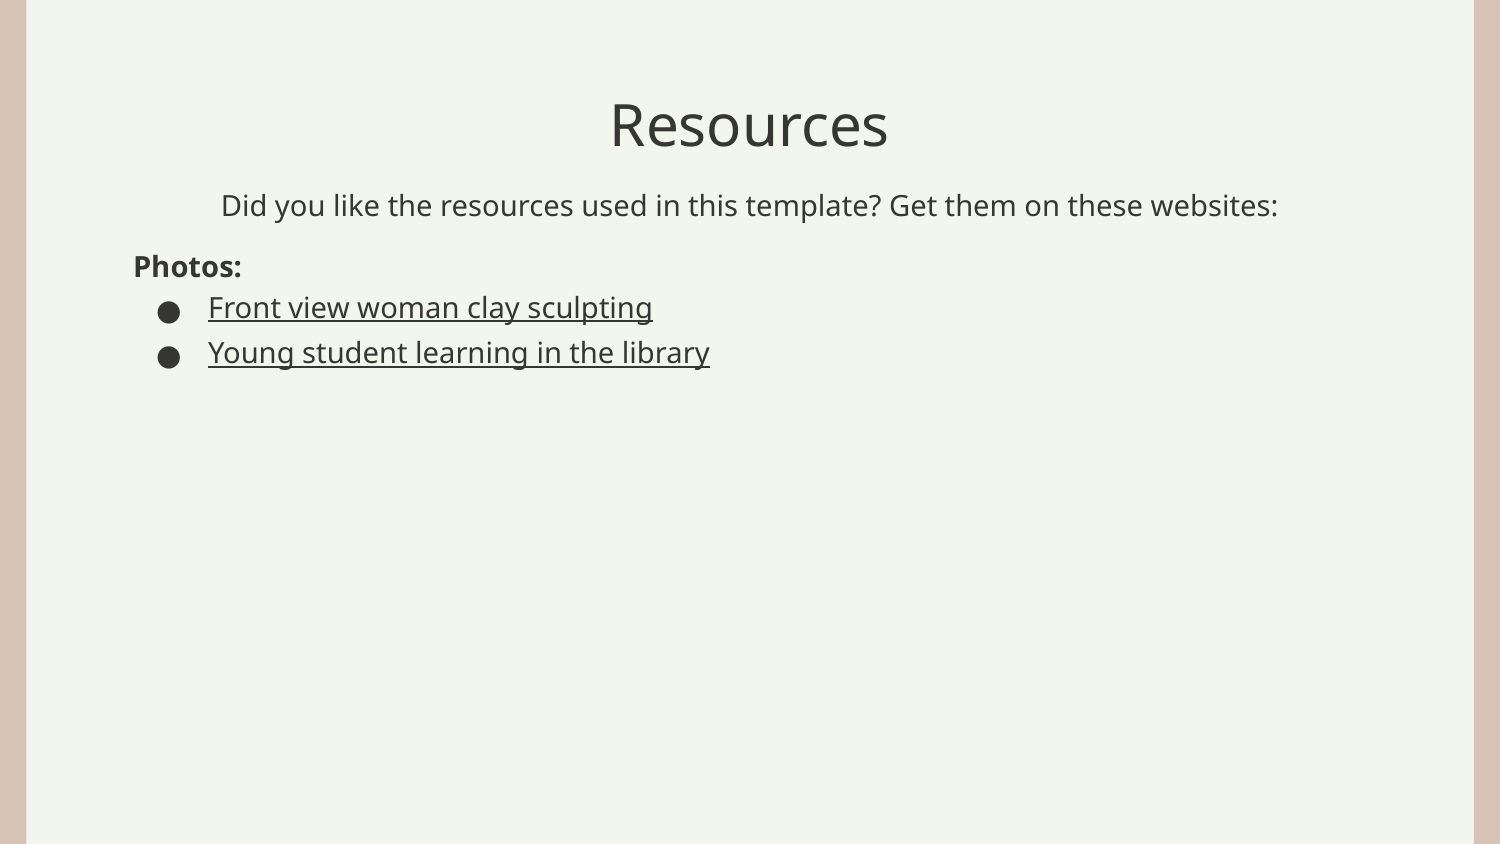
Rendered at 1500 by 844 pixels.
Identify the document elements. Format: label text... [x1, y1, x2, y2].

title Resources [118, 72, 1382, 166]
list Did you like the resources used in this template? Get them on these websites: Photos: Front view woman clay sculpting Young student learning in the library [118, 166, 1382, 373]
